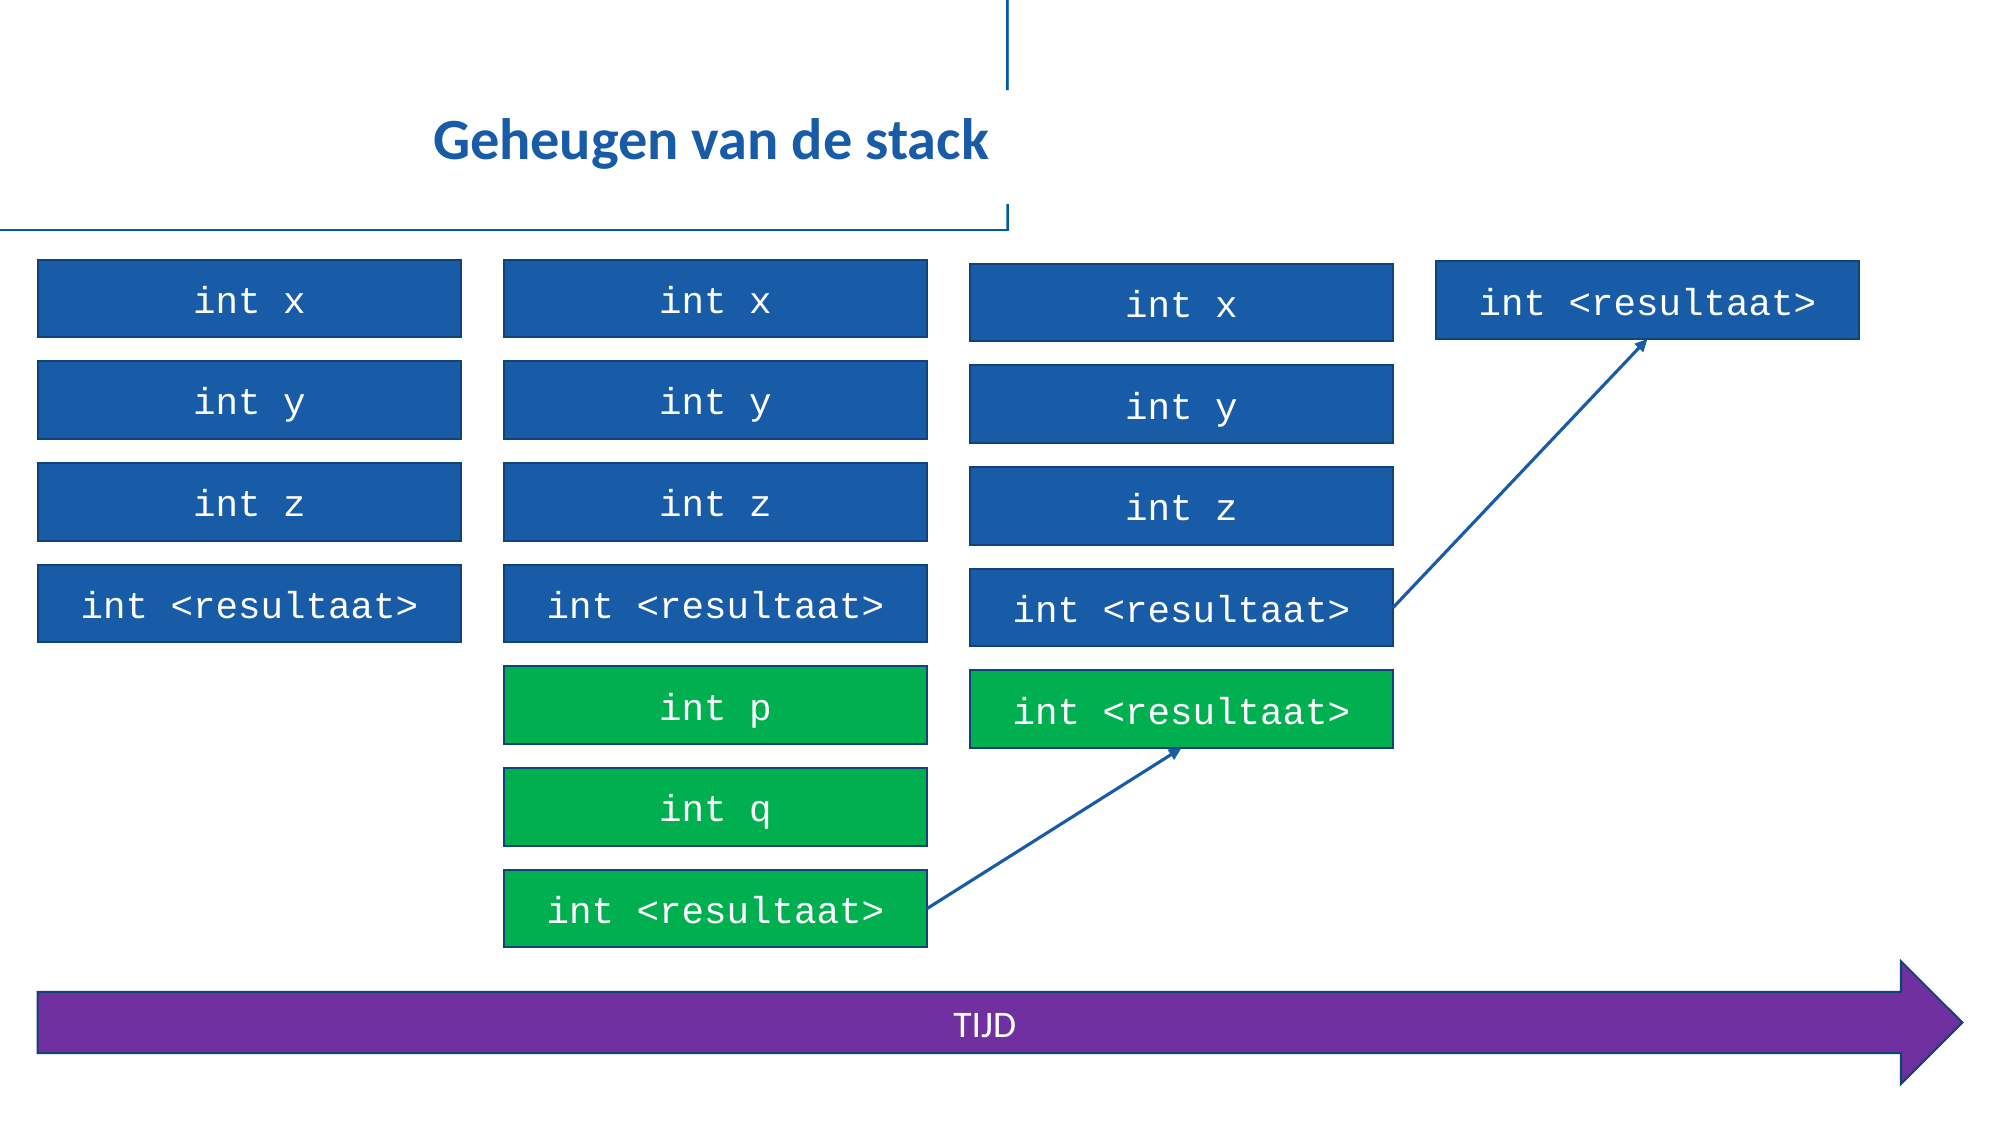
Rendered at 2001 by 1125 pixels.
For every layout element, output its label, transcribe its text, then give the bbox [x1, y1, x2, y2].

text_box int z [37, 462, 462, 542]
title Geheugen van de stack [433, 112, 1842, 169]
text_box int <resultaat> [969, 669, 1394, 749]
text_box int <resultaat> [37, 564, 462, 643]
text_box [927, 748, 1182, 909]
text_box int <resultaat> [969, 568, 1394, 647]
text_box int <resultaat> [503, 869, 928, 948]
text_box int z [969, 466, 1393, 546]
text_box int y [969, 364, 1393, 444]
text_box int p [503, 665, 928, 745]
text_box int q [503, 767, 927, 847]
text_box int x [503, 259, 928, 338]
picture [0, 0, 1009, 231]
text_box int y [503, 360, 928, 440]
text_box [1393, 339, 1648, 608]
text_box int y [37, 360, 462, 440]
text_box int z [503, 462, 928, 542]
text_box int <resultaat> [503, 564, 928, 643]
text_box int x [969, 263, 1394, 342]
text_box int x [37, 259, 462, 338]
text_box int <resultaat> [1435, 260, 1860, 340]
text_box TIJD [36, 958, 1964, 1087]
